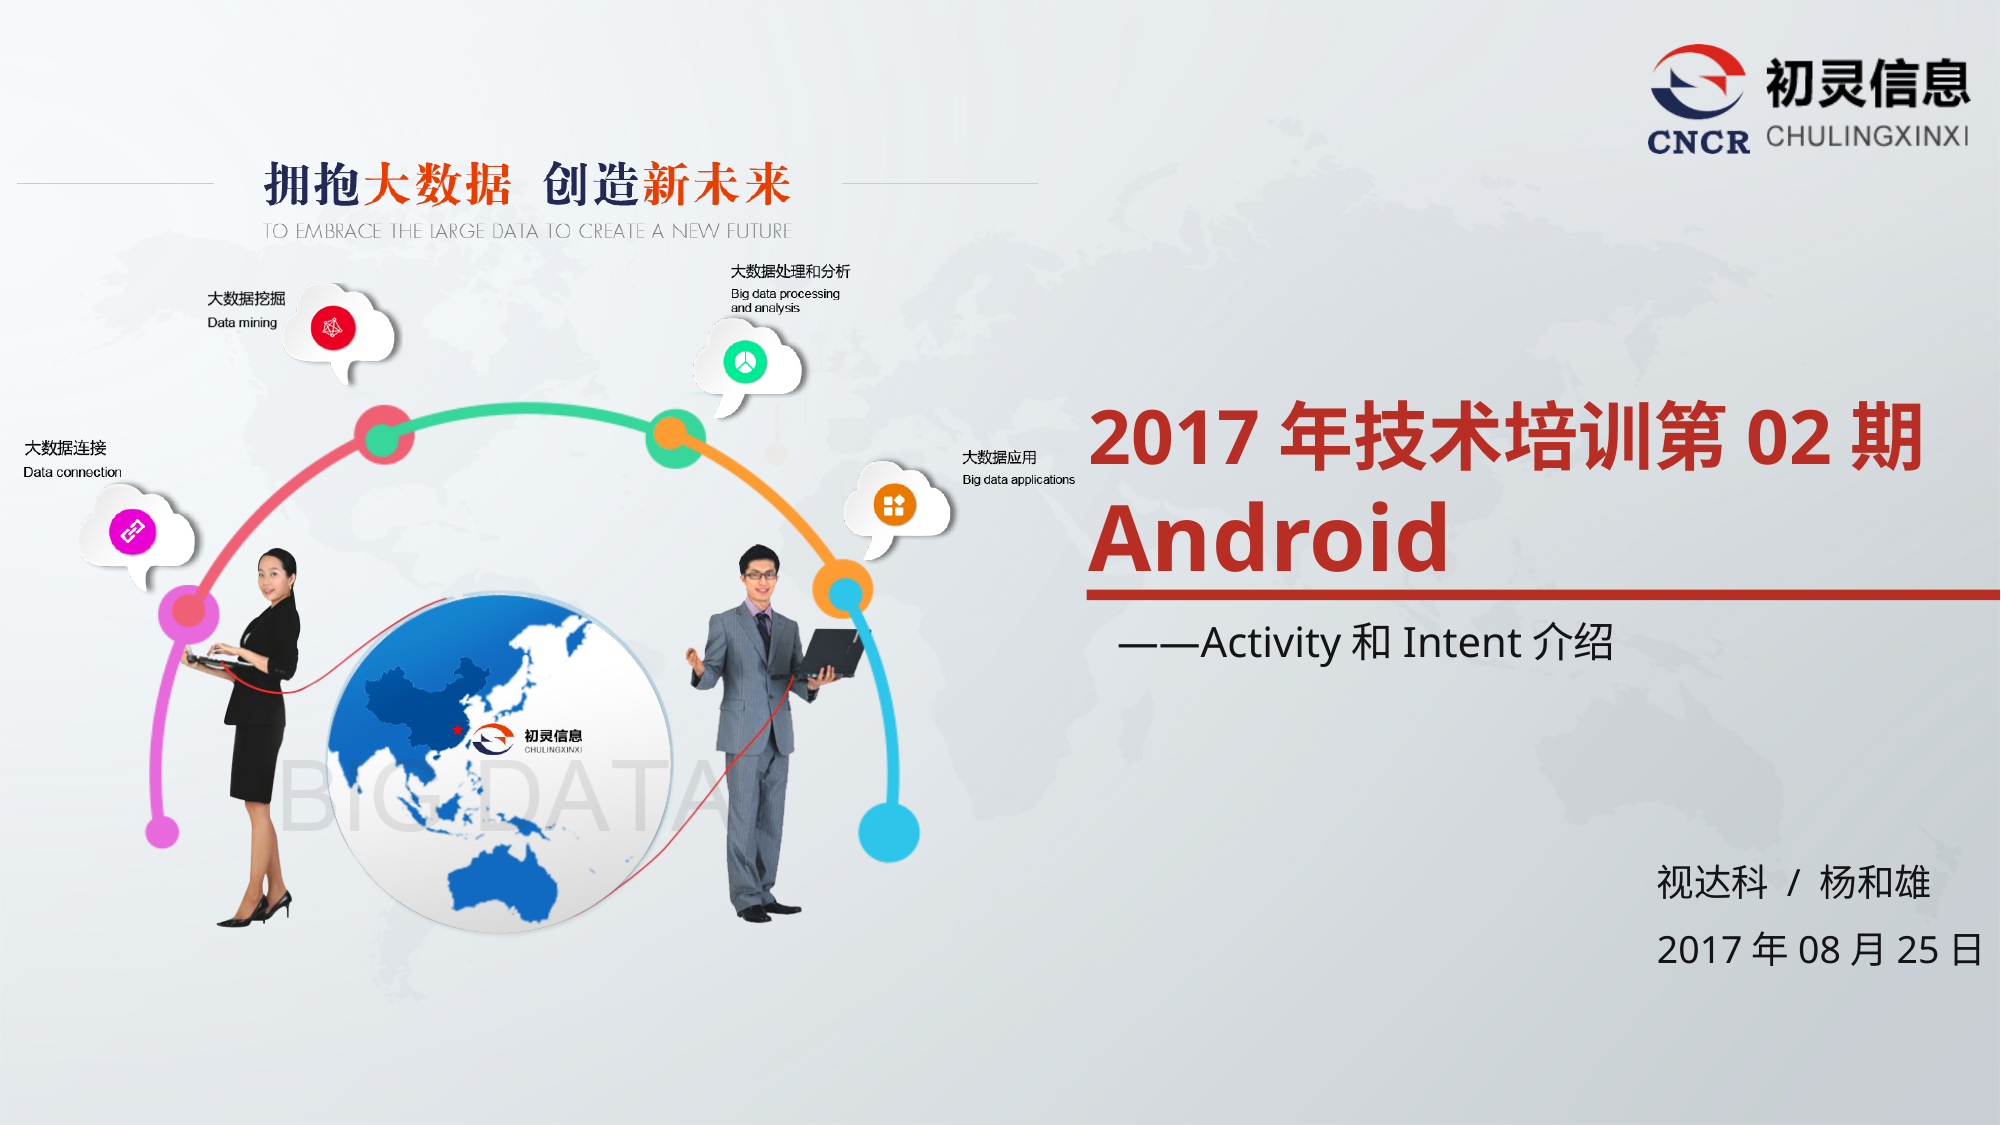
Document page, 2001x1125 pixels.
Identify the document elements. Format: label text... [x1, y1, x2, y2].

text_box 2017年技术培训第02期 Android [1078, 382, 1941, 598]
text_box 视达科 / 杨和雄 2017年08月25日 [1642, 828, 2000, 979]
text_box ——Activity和Intent介绍 [1102, 608, 1631, 674]
picture [1648, 36, 1971, 162]
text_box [17, 161, 1078, 938]
text_box [1086, 589, 2000, 601]
